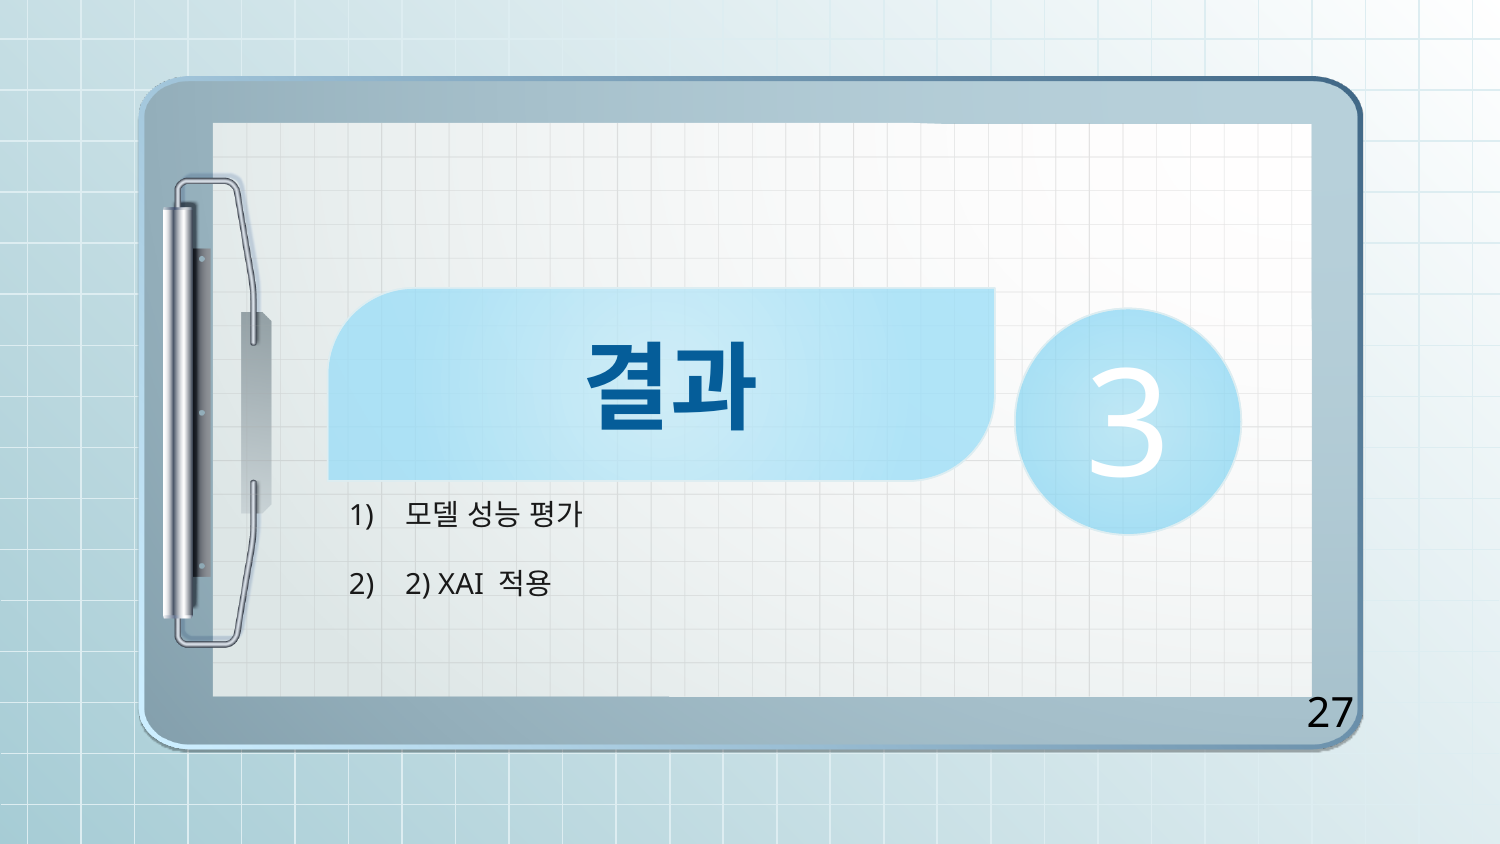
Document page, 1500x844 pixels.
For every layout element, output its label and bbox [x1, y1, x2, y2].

text_box [327, 287, 996, 482]
picture [124, 67, 1376, 756]
text_box [1014, 308, 1242, 536]
